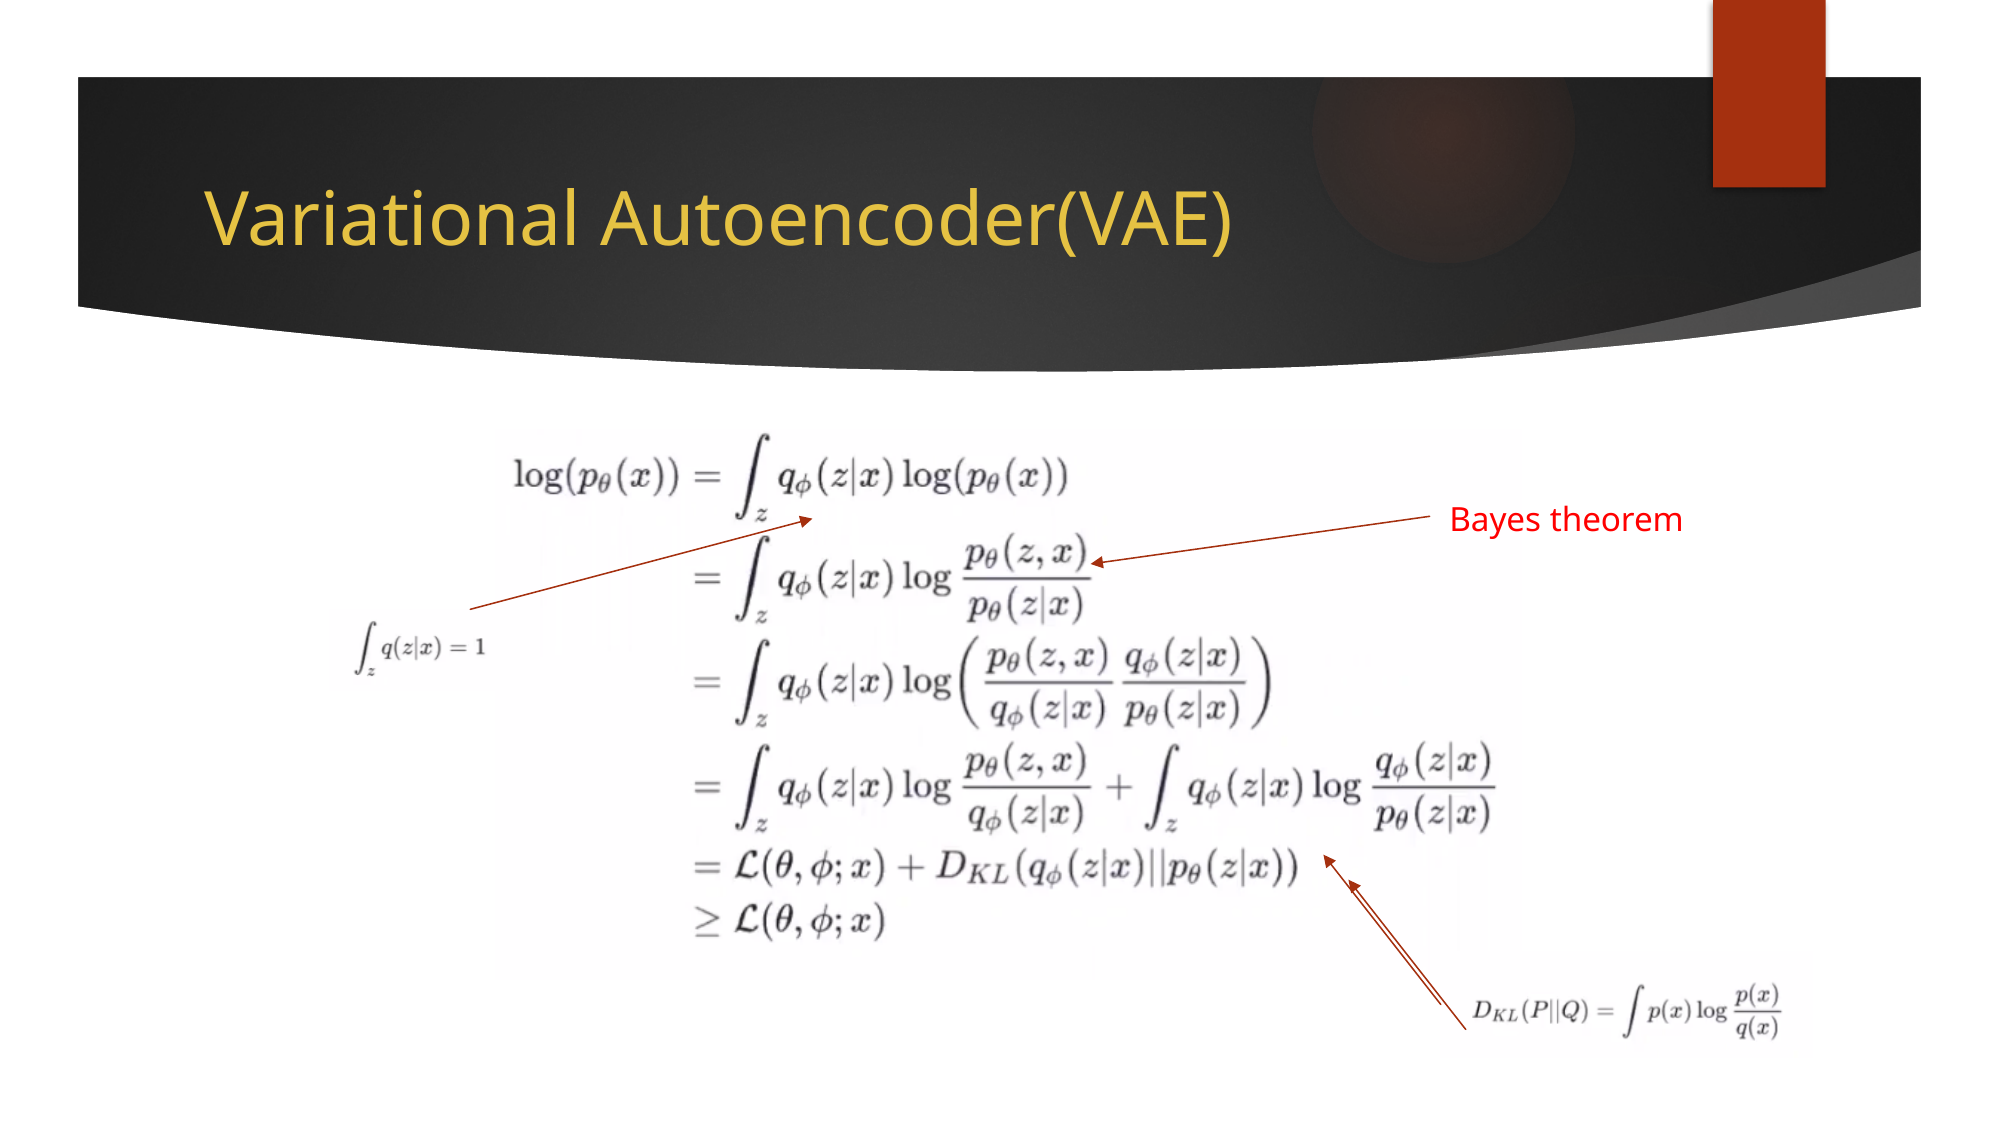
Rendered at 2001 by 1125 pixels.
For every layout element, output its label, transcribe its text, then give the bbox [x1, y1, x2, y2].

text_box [469, 518, 813, 610]
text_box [1348, 879, 1467, 1030]
text_box Bayes theorem [1527, 490, 1700, 546]
title Variational Autoencoder(VAE) [189, 155, 1627, 275]
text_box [1323, 854, 1441, 1005]
picture [329, 429, 1813, 1058]
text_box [1090, 516, 1430, 565]
